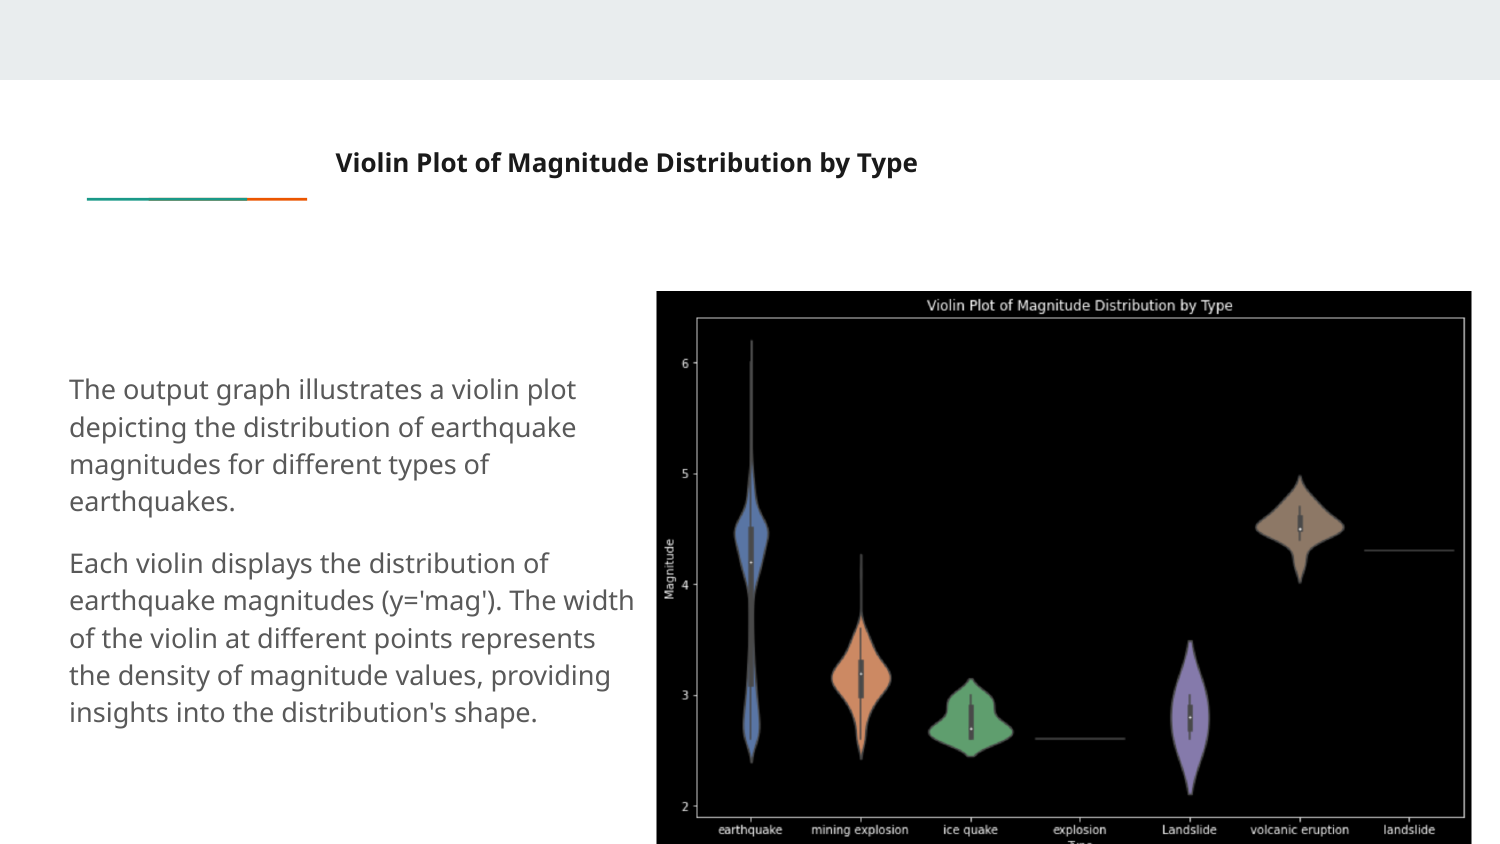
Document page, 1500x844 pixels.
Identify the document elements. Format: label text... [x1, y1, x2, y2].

picture [654, 289, 1472, 844]
title Violin Plot of Magnitude Distribution by Type [320, 131, 951, 220]
list The output graph illustrates a violin plot depicting the distribution of earthquake magnitudes for different types of earthquakes. Each violin displays the distribution of earthquake magnitudes (y='mag'). The width of the violin at different points represents the density of magnitude values, providing insights into the distribution's shape. [54, 353, 649, 812]
